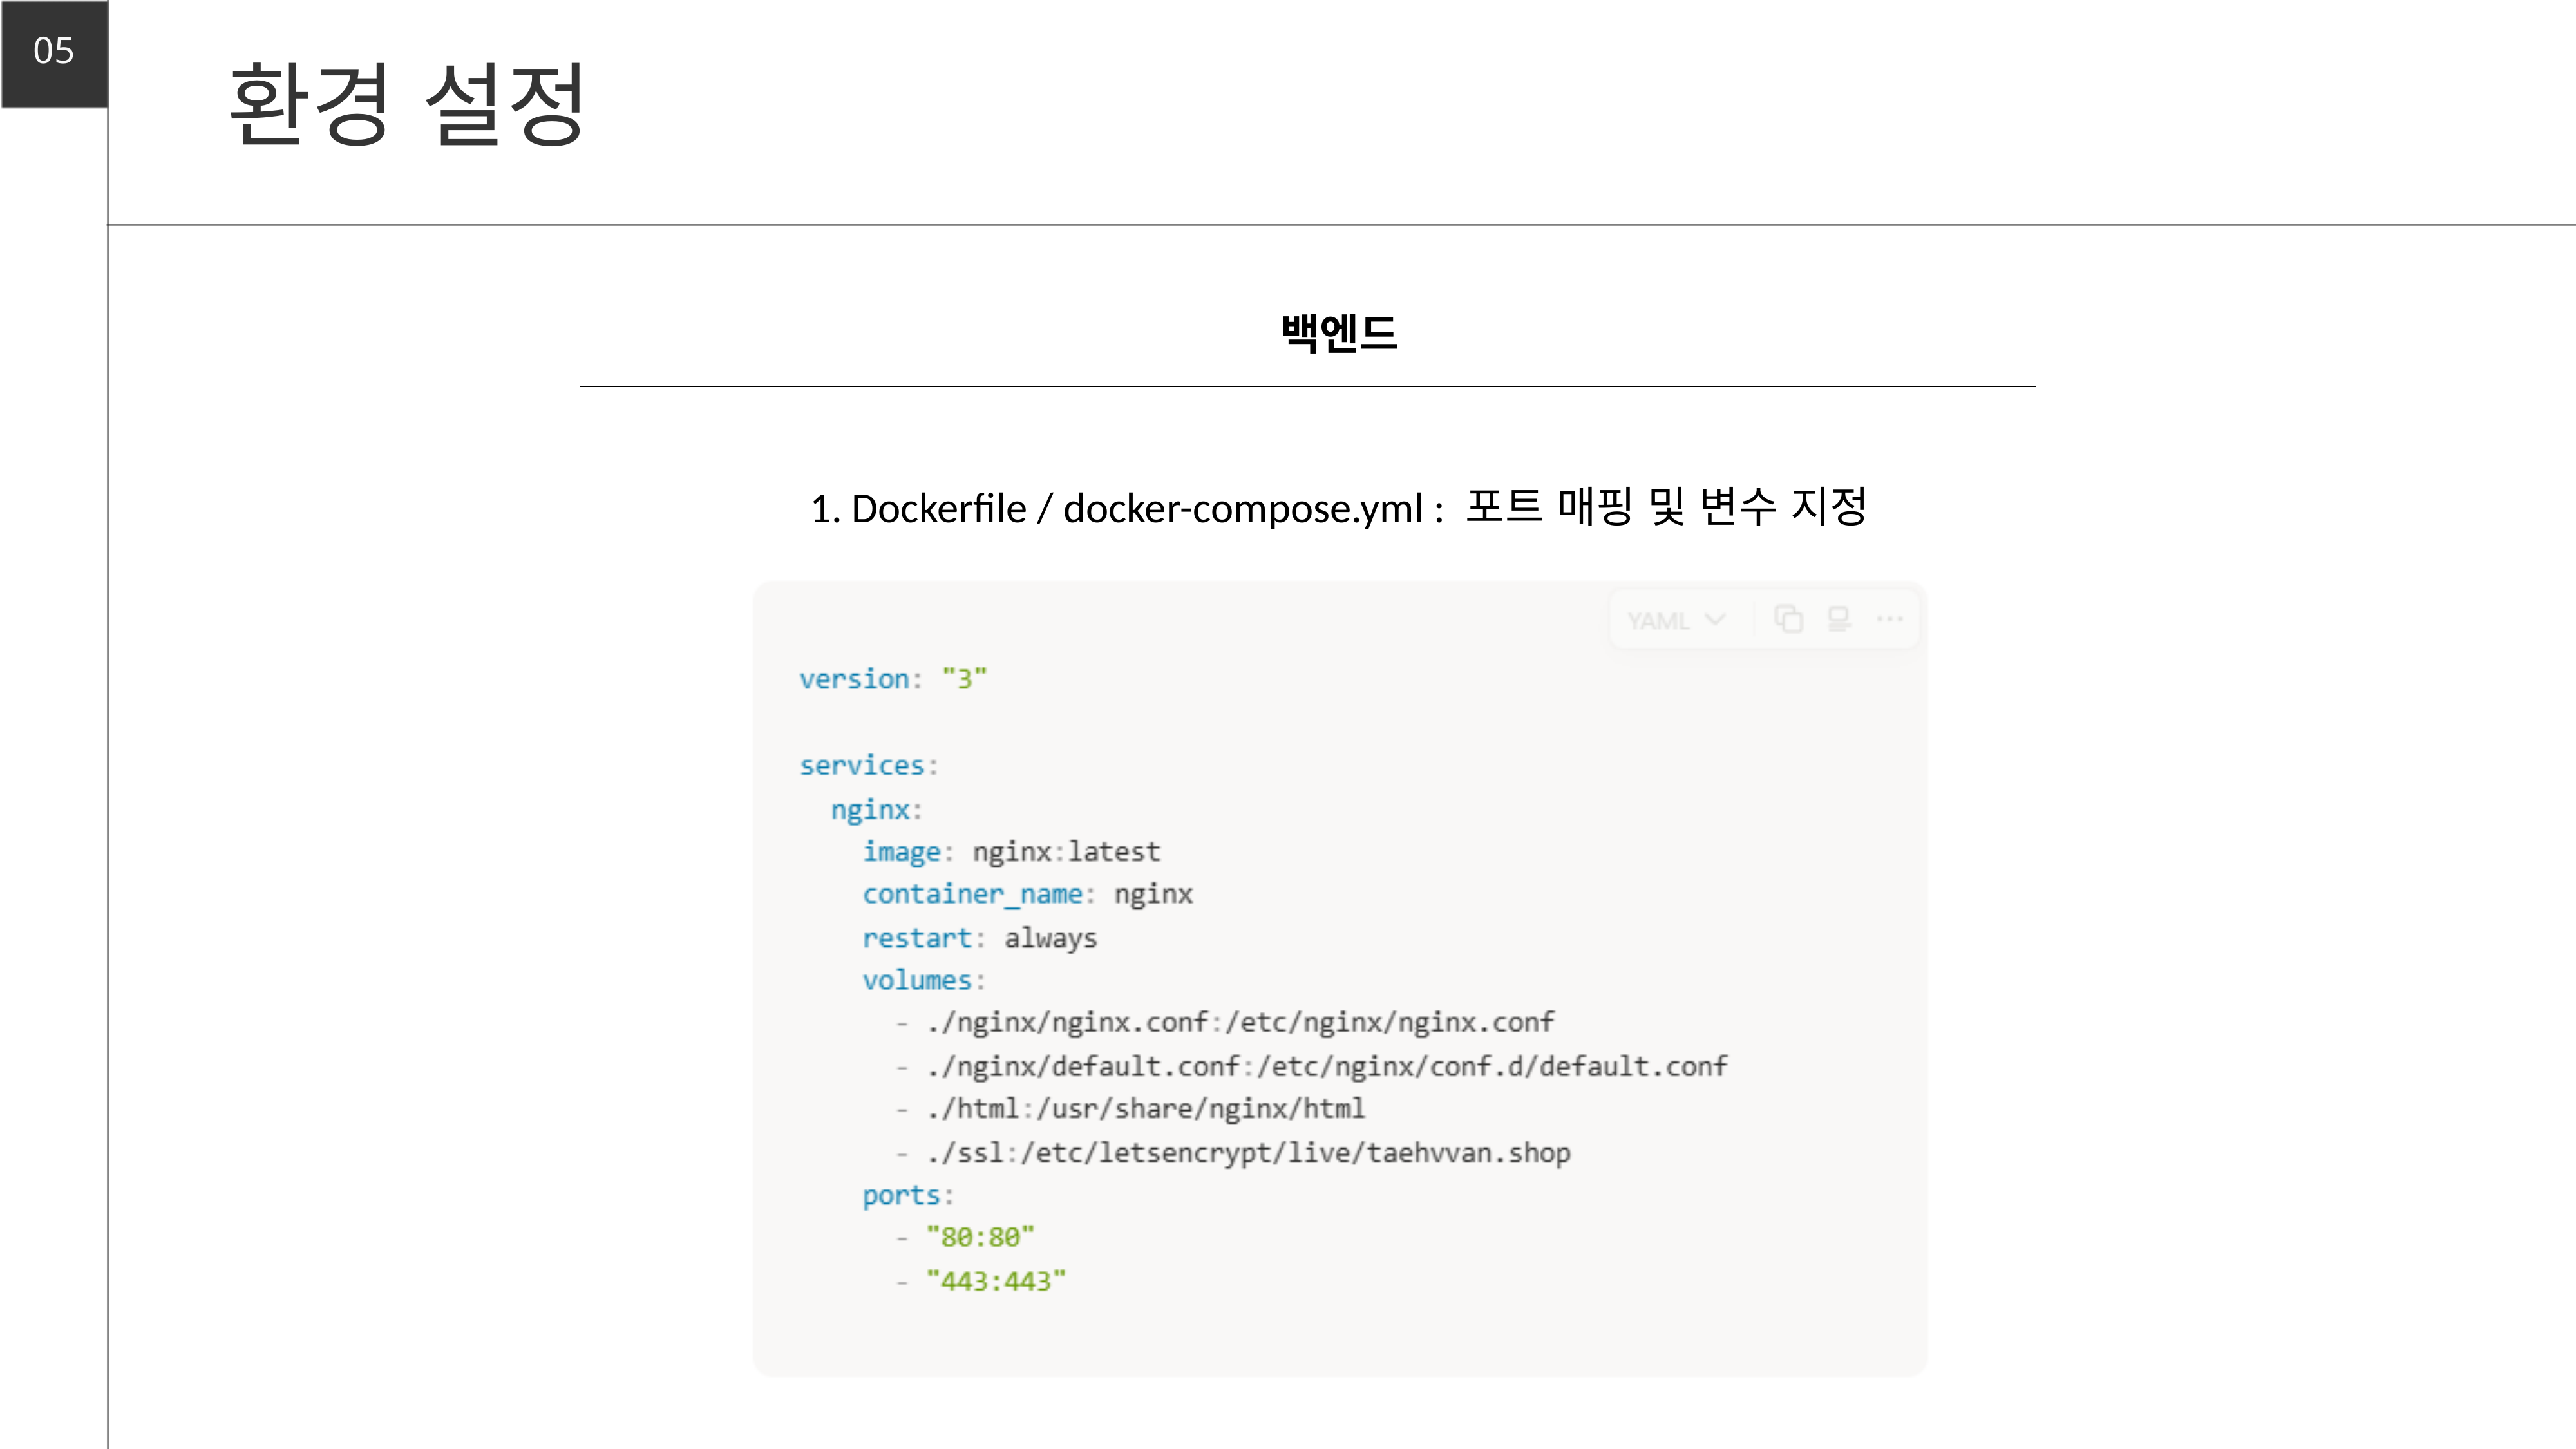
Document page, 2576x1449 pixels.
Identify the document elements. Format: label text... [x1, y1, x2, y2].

text_box 백엔드 [115, 302, 2566, 364]
picture [0, 0, 2576, 1449]
text_box 1. Dockerfile / docker-compose.yml : 포트 매핑 및 변수 지정 [688, 475, 1991, 536]
text_box 환경 설정 [227, 46, 1593, 176]
